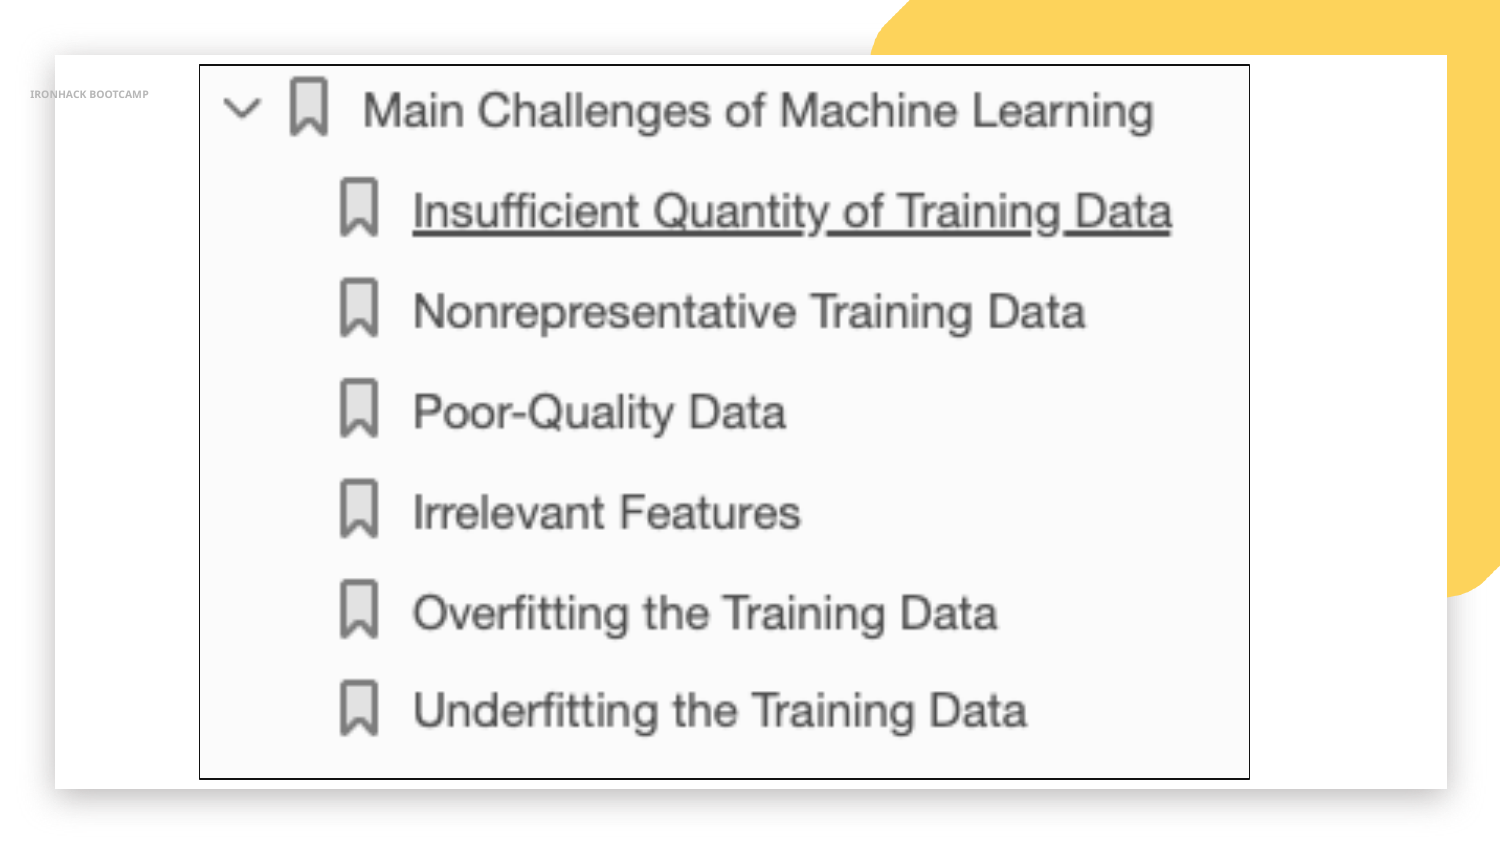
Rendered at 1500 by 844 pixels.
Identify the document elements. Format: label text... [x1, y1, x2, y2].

text_box IRONHACK BOOTCAMP [15, 71, 195, 108]
picture [0, 0, 1500, 844]
